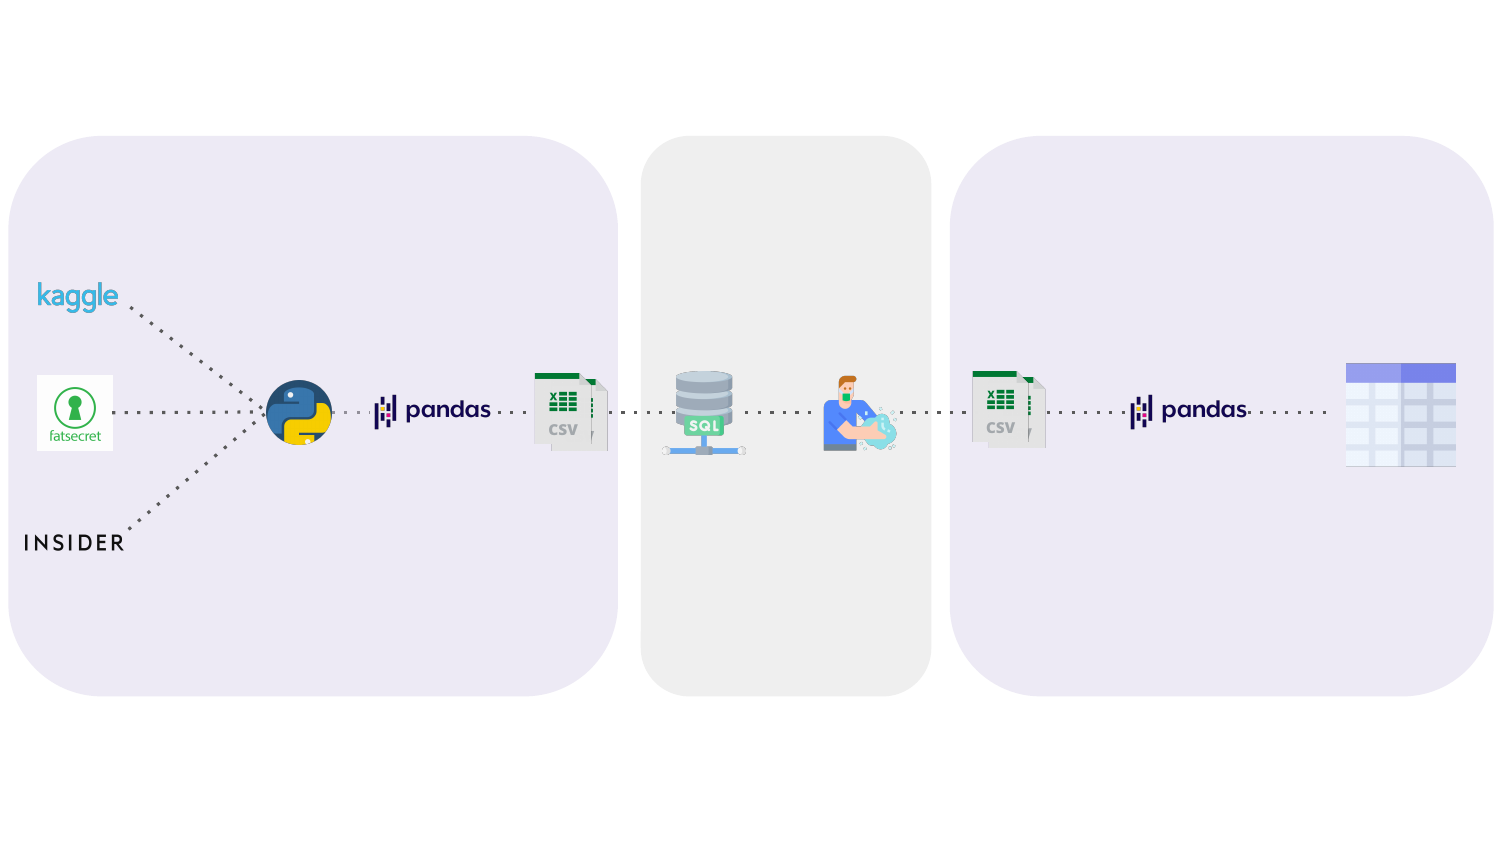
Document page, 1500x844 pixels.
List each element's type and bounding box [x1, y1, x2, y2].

picture [661, 370, 746, 455]
text_box [949, 135, 1494, 697]
picture [1345, 360, 1456, 470]
picture [527, 373, 615, 451]
text_box [130, 306, 267, 409]
picture [1124, 386, 1252, 438]
picture [37, 282, 119, 314]
picture [36, 375, 113, 451]
text_box [128, 411, 268, 530]
picture [819, 372, 901, 453]
picture [964, 370, 1053, 449]
picture [266, 380, 332, 446]
picture [369, 386, 497, 438]
picture [25, 534, 125, 551]
text_box [640, 135, 932, 412]
text_box [8, 135, 618, 697]
text_box [640, 420, 932, 697]
